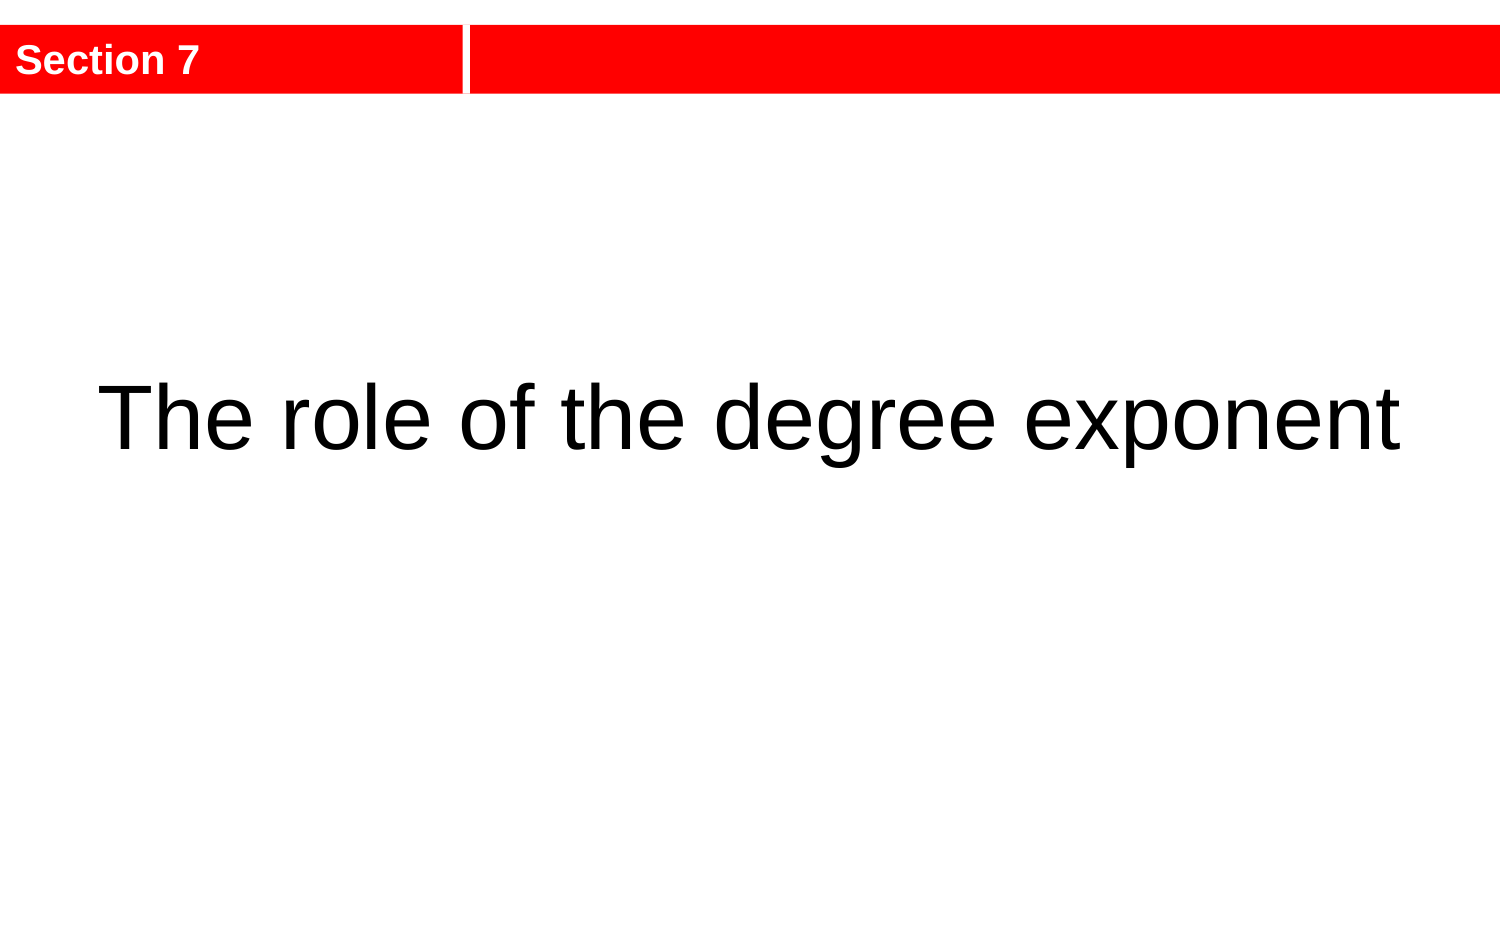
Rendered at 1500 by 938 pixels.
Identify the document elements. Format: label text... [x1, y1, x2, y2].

text_box Section 7 [0, 24, 462, 94]
text_box The role of the degree exponent [0, 350, 1500, 585]
text_box Section 7 [470, 24, 1500, 94]
text_box [462, 24, 470, 94]
